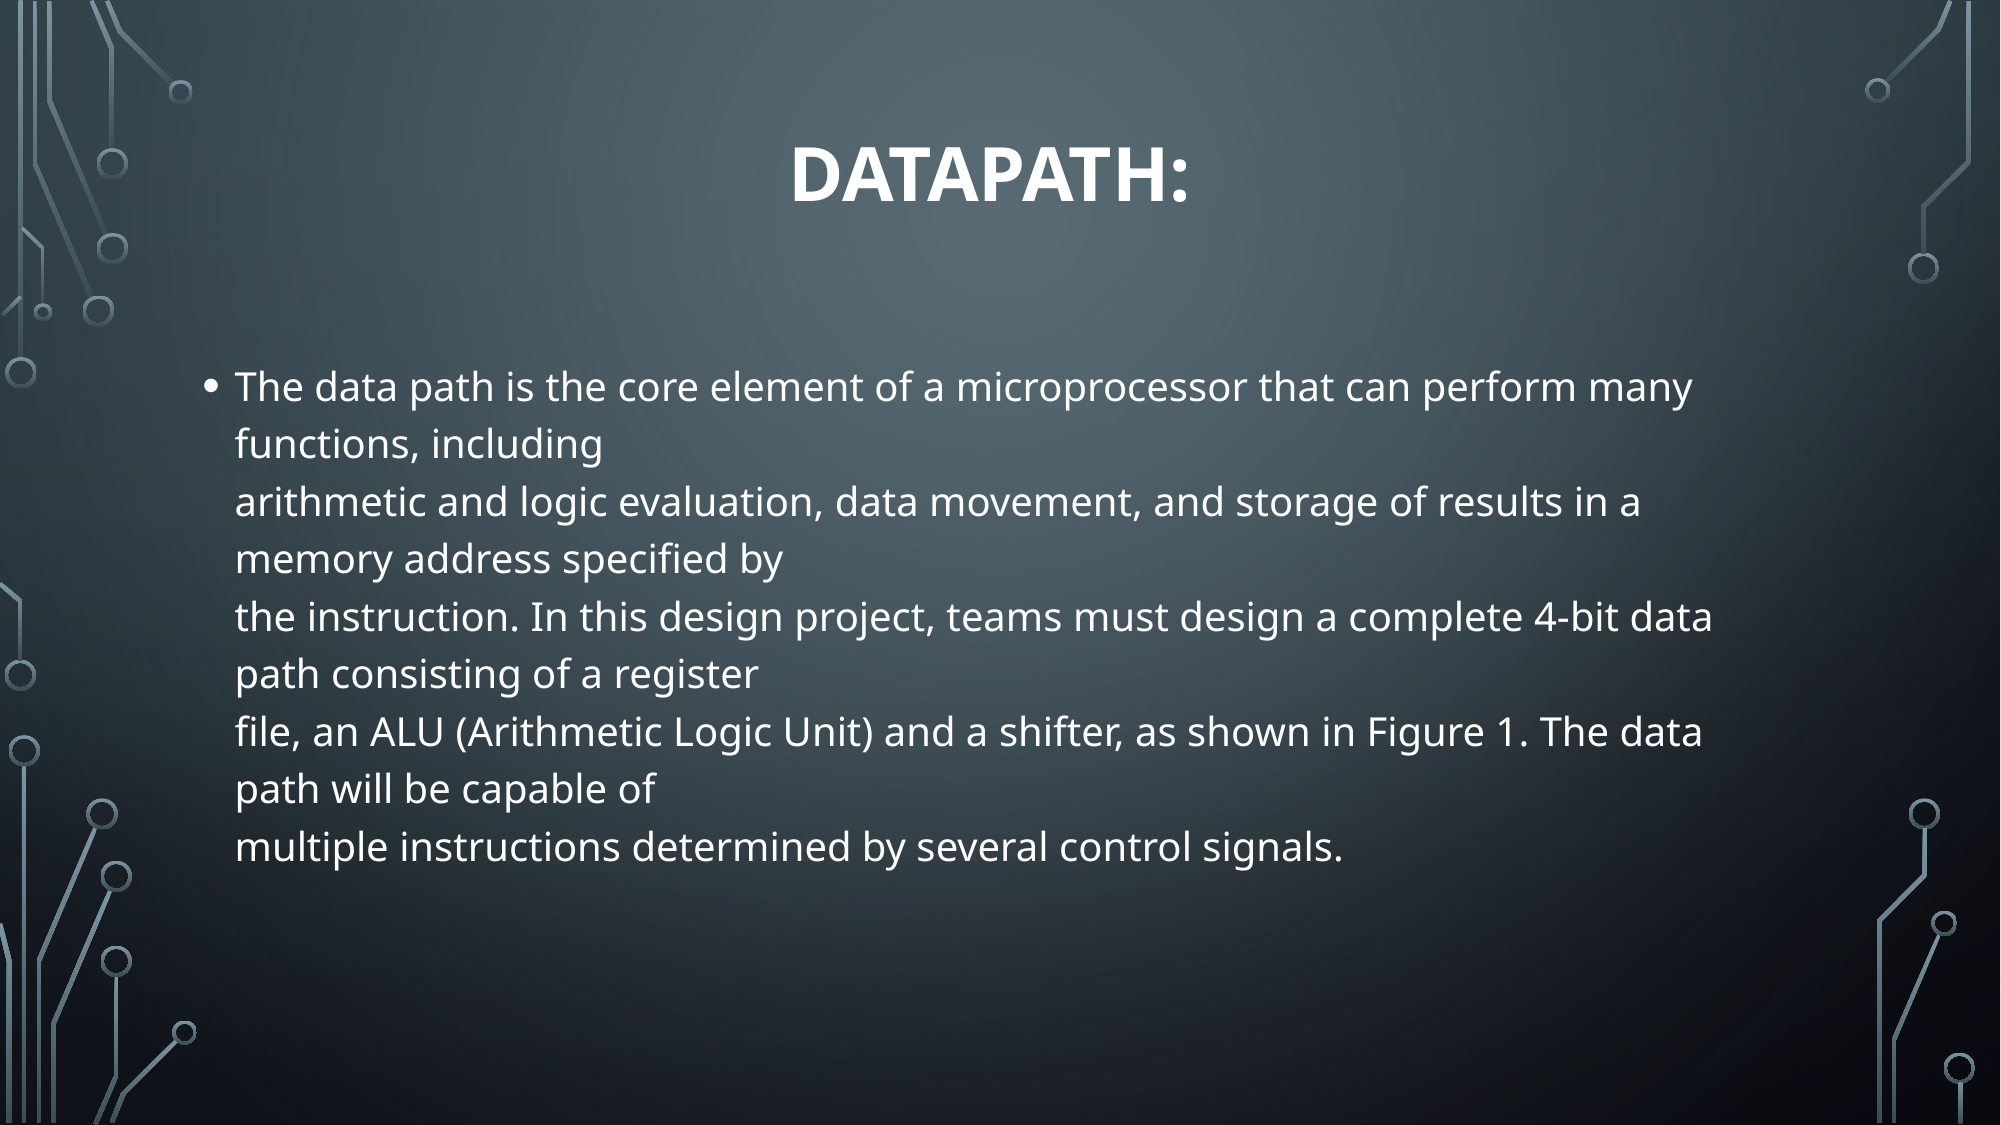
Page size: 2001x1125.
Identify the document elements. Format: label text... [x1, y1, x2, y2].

title DataPath: [187, 101, 1813, 343]
list The data path is the core element of a microprocessor that can perform many functions, including arithmetic and logic evaluation, data movement, and storage of results in a memory address specified by the instruction. In this design project, teams must design a complete 4-bit data path consisting of a register file, an ALU (Arithmetic Logic Unit) and a shifter, as shown in Figure 1. The data path will be capable of multiple instructions determined by several control signals. [187, 343, 1813, 925]
